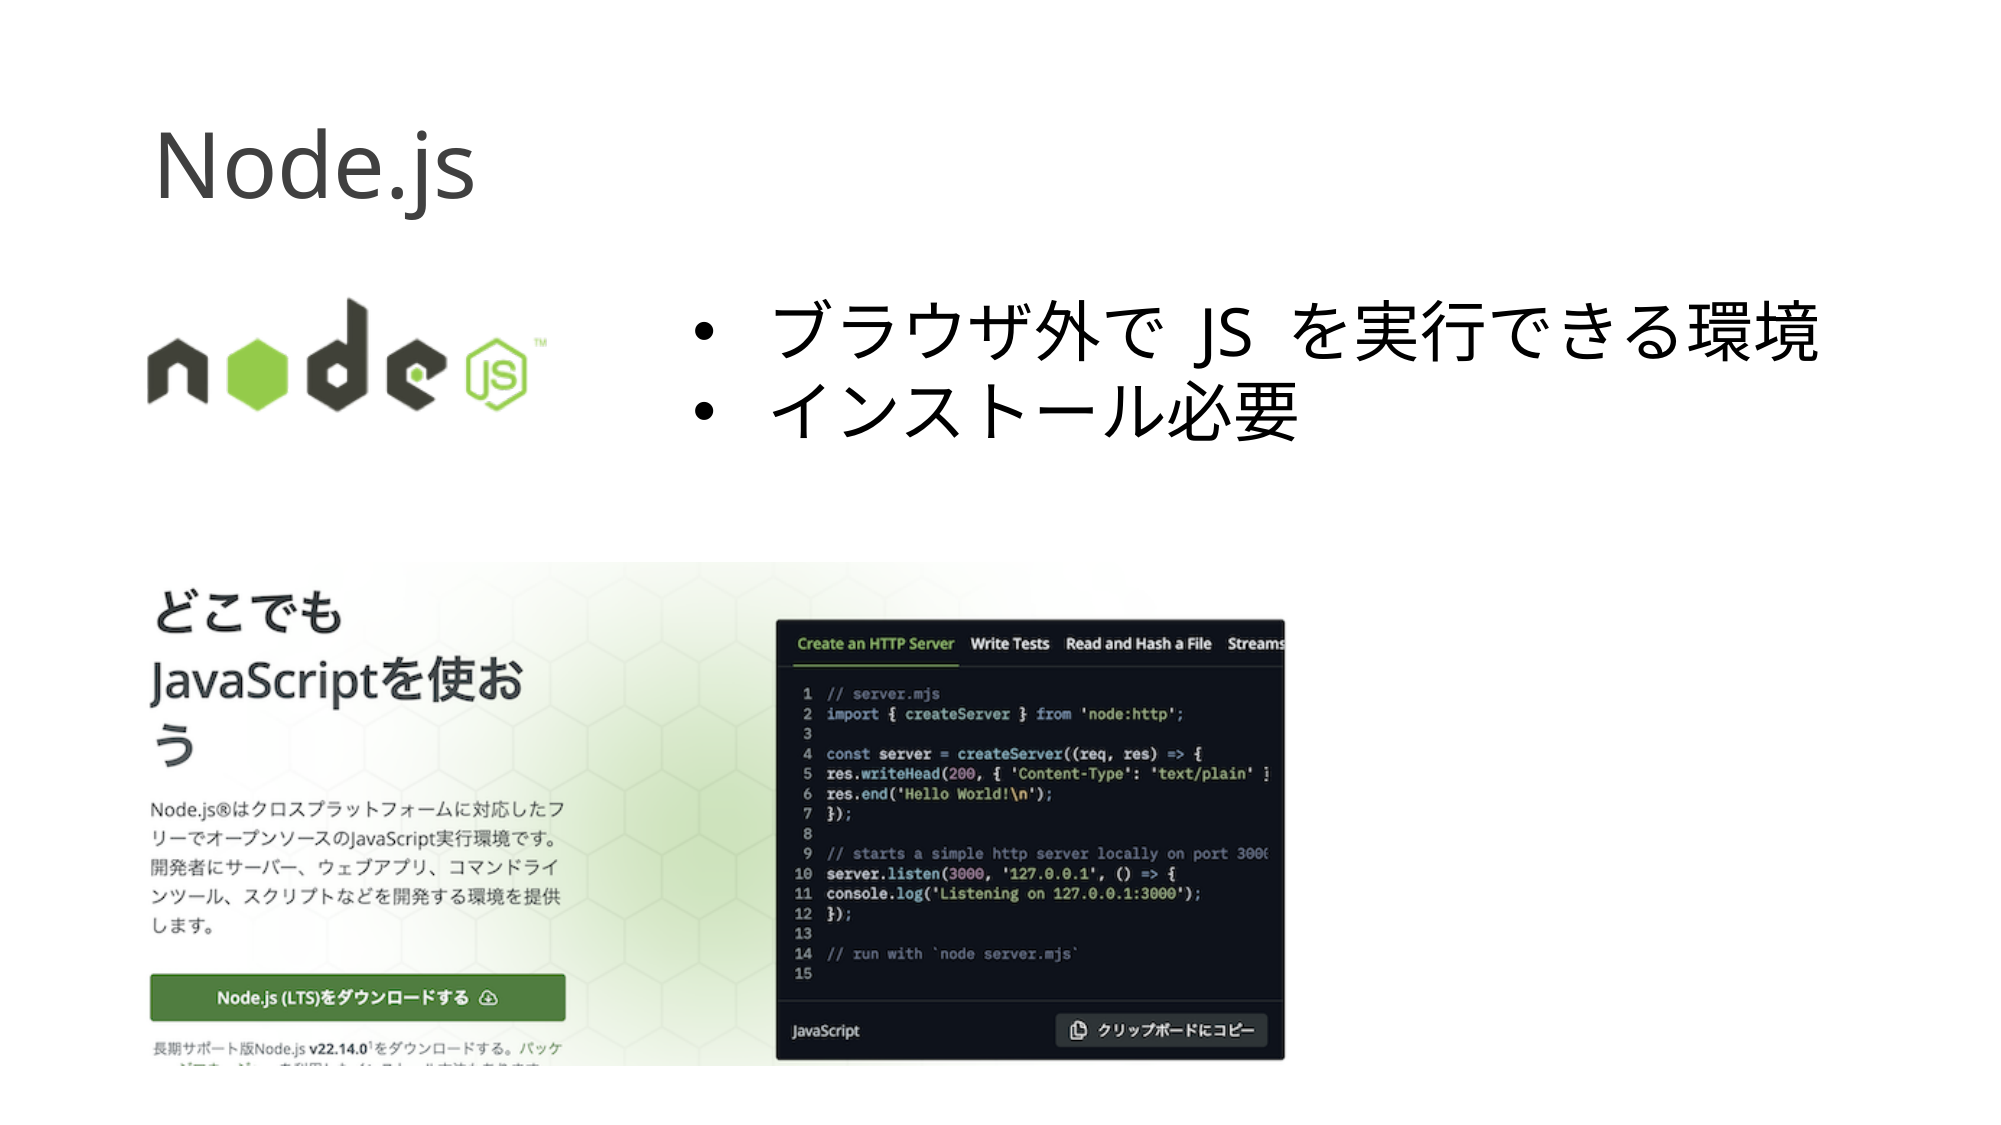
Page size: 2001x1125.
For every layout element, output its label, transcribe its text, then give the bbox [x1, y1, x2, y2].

picture [136, 245, 552, 466]
picture [136, 561, 1293, 1067]
title Node.js [137, 59, 1863, 278]
text_box ブラウザ外で JS を実行できる環境 インストール必要 [677, 282, 1906, 458]
